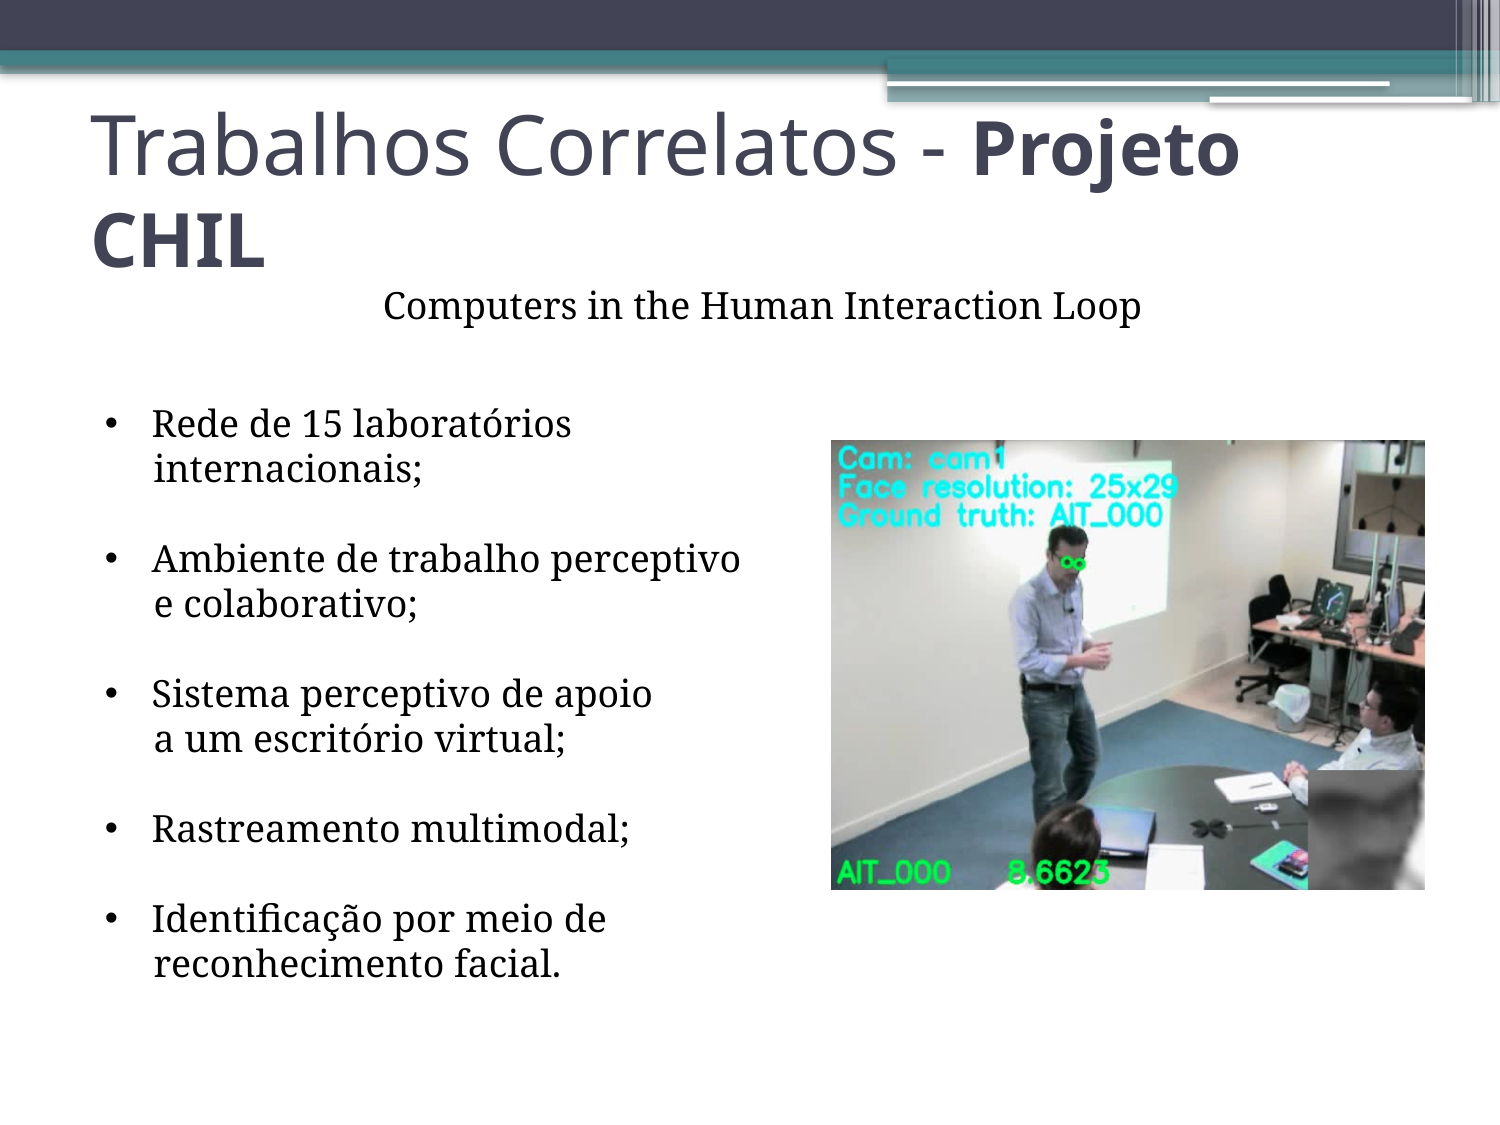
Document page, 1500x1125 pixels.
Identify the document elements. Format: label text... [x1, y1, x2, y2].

title Trabalhos Correlatos - Projeto CHIL [75, 99, 1425, 275]
text_box Computers in the Human Interaction Loop [368, 274, 1158, 335]
picture [830, 440, 1426, 890]
text_box Rede de 15 laboratórios internacionais; Ambiente de trabalho perceptivo e colaborativo; Sistema perceptivo de apoio a um escritório virtual; Rastreamento multimodal; Identificação por meio de reconhecimento facial. [89, 392, 767, 1038]
